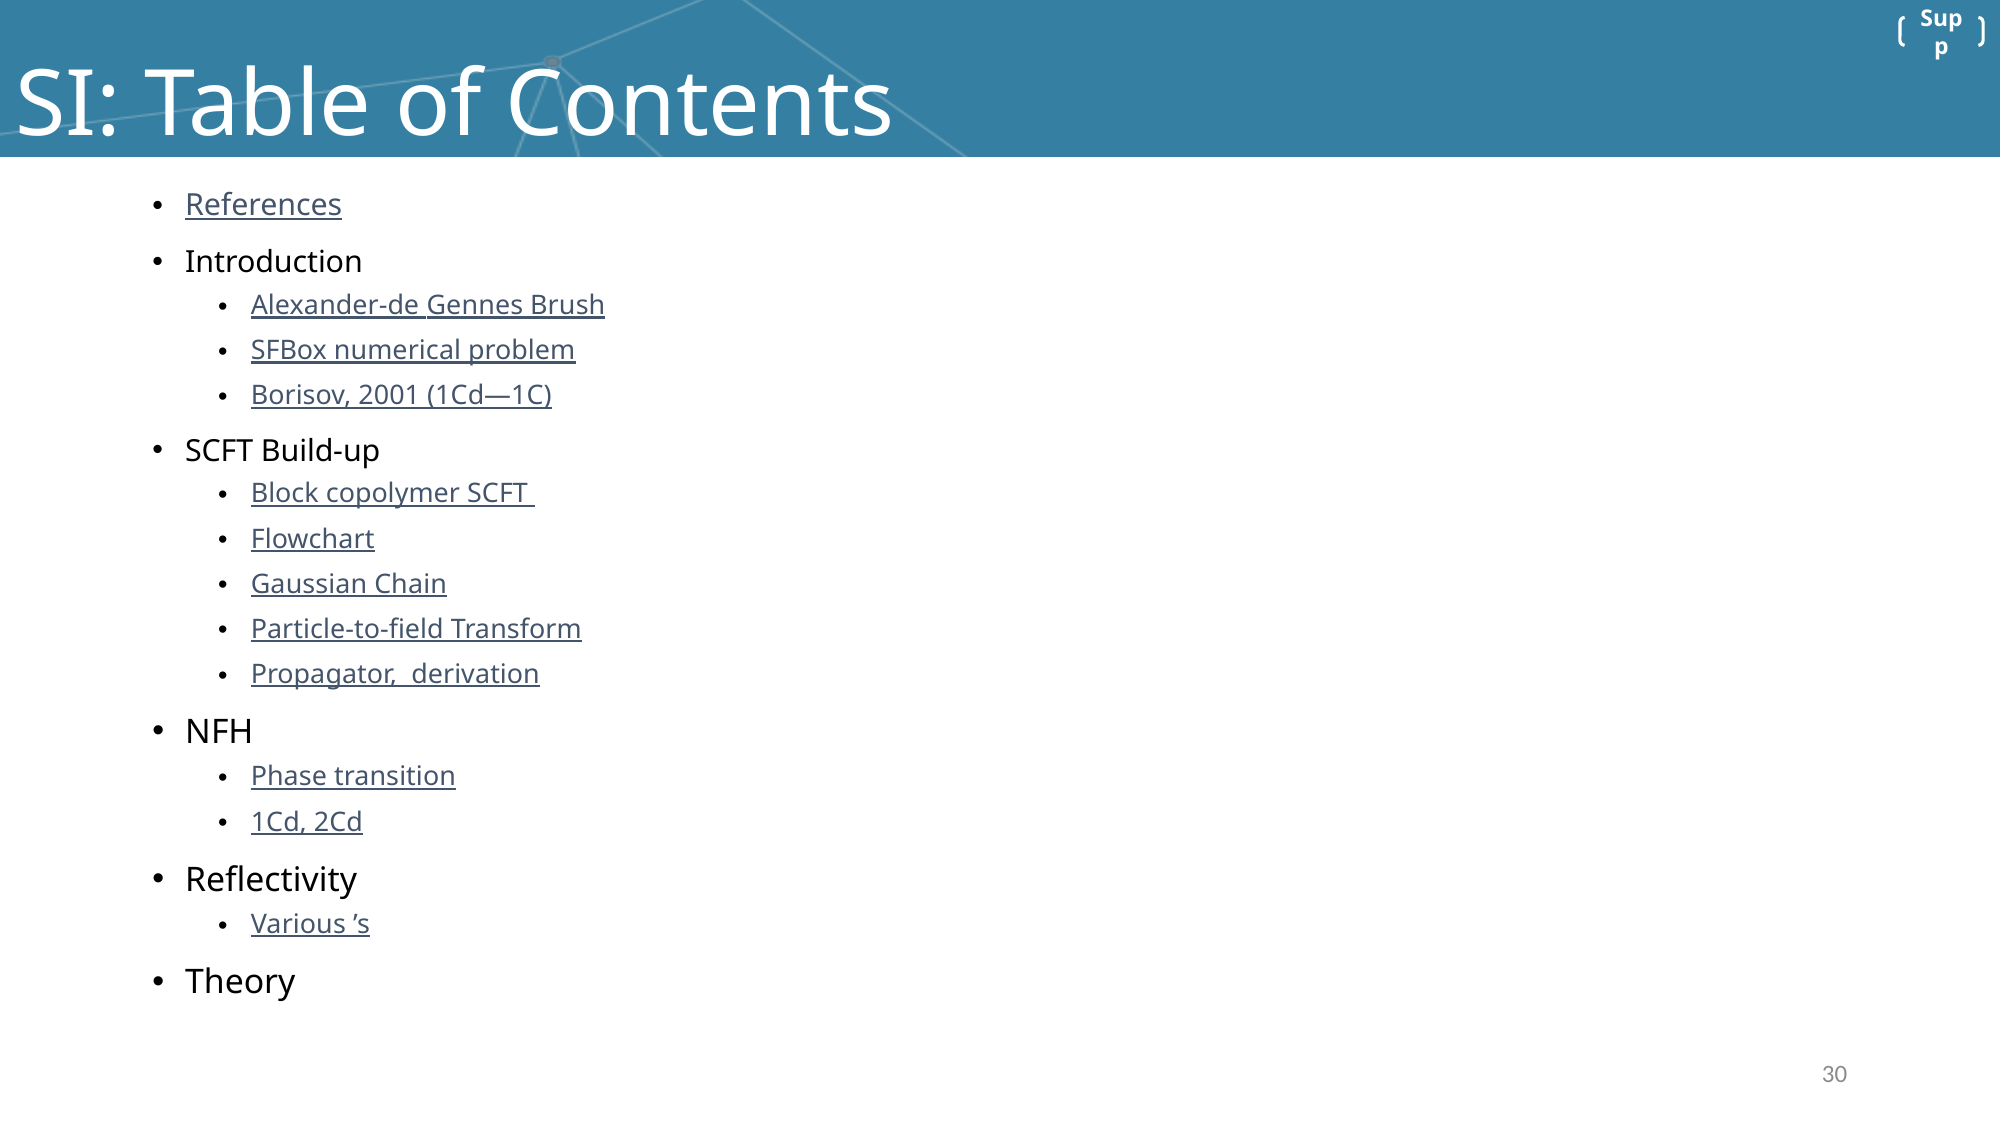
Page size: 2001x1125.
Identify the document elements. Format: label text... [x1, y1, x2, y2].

title SI: Table of Contents [0, 23, 1725, 155]
slide_number 30 [1412, 1042, 1863, 1103]
